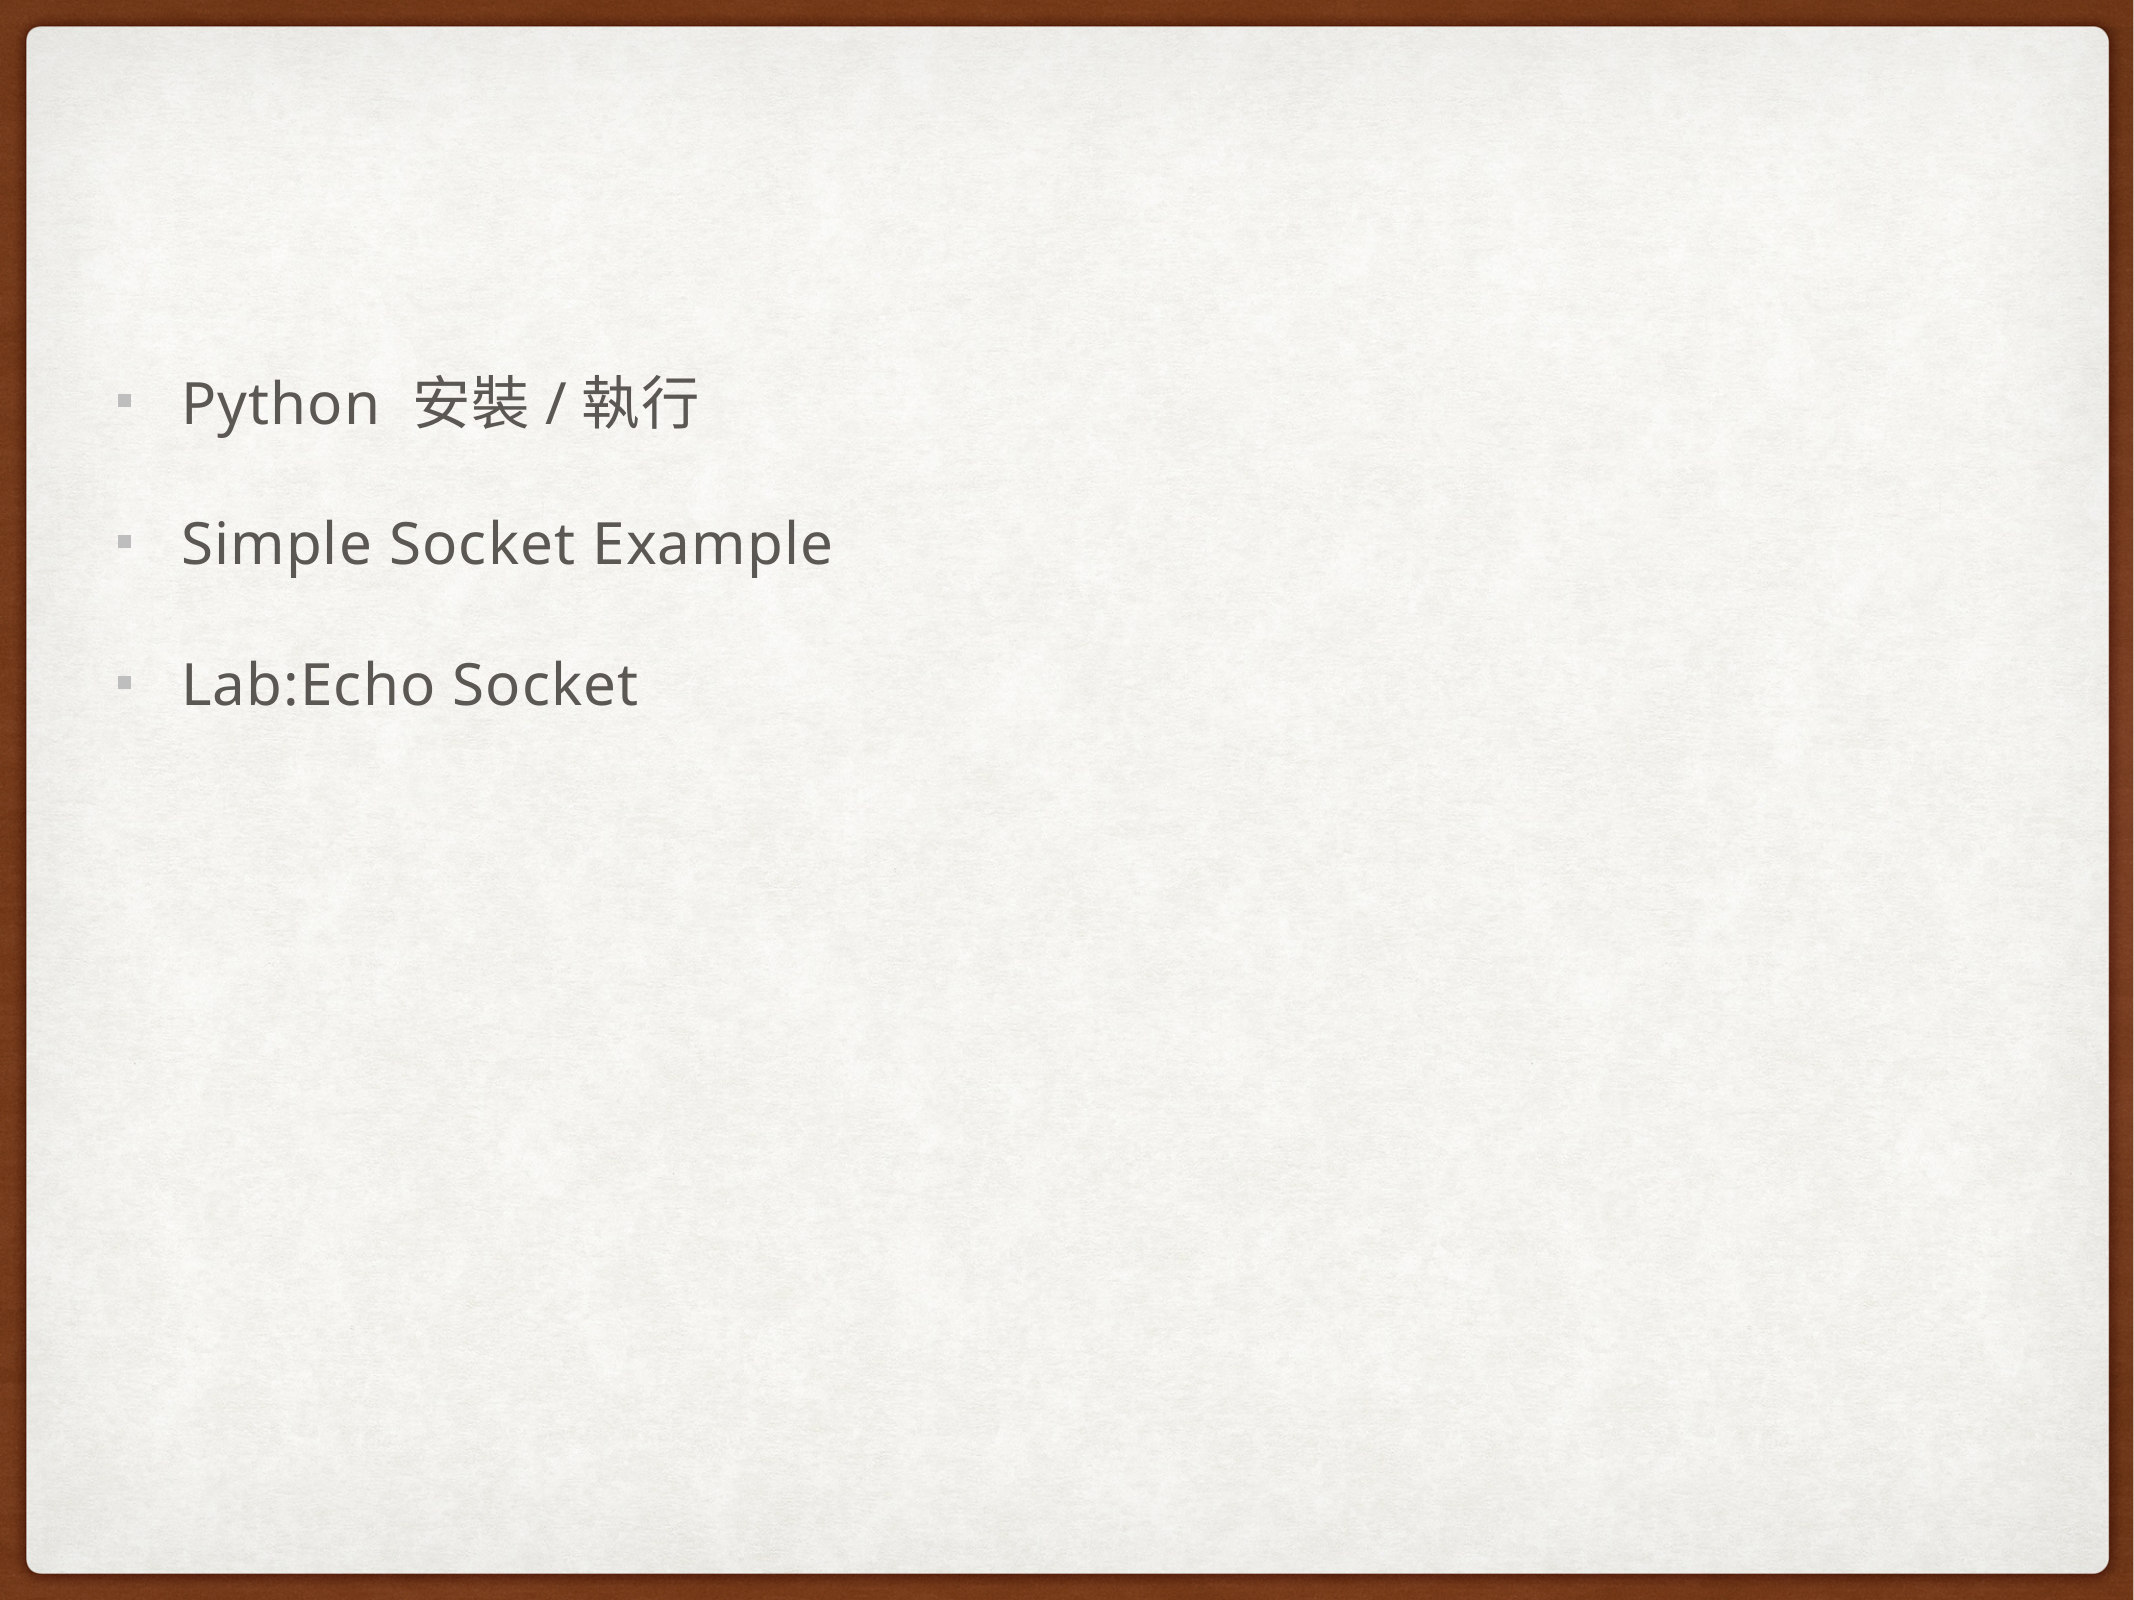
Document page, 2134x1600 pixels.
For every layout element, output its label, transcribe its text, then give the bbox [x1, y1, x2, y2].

list Python 安裝/執行 Simple Socket Example Lab:Echo Socket [109, 216, 2024, 1443]
picture [0, 0, 2134, 1600]
